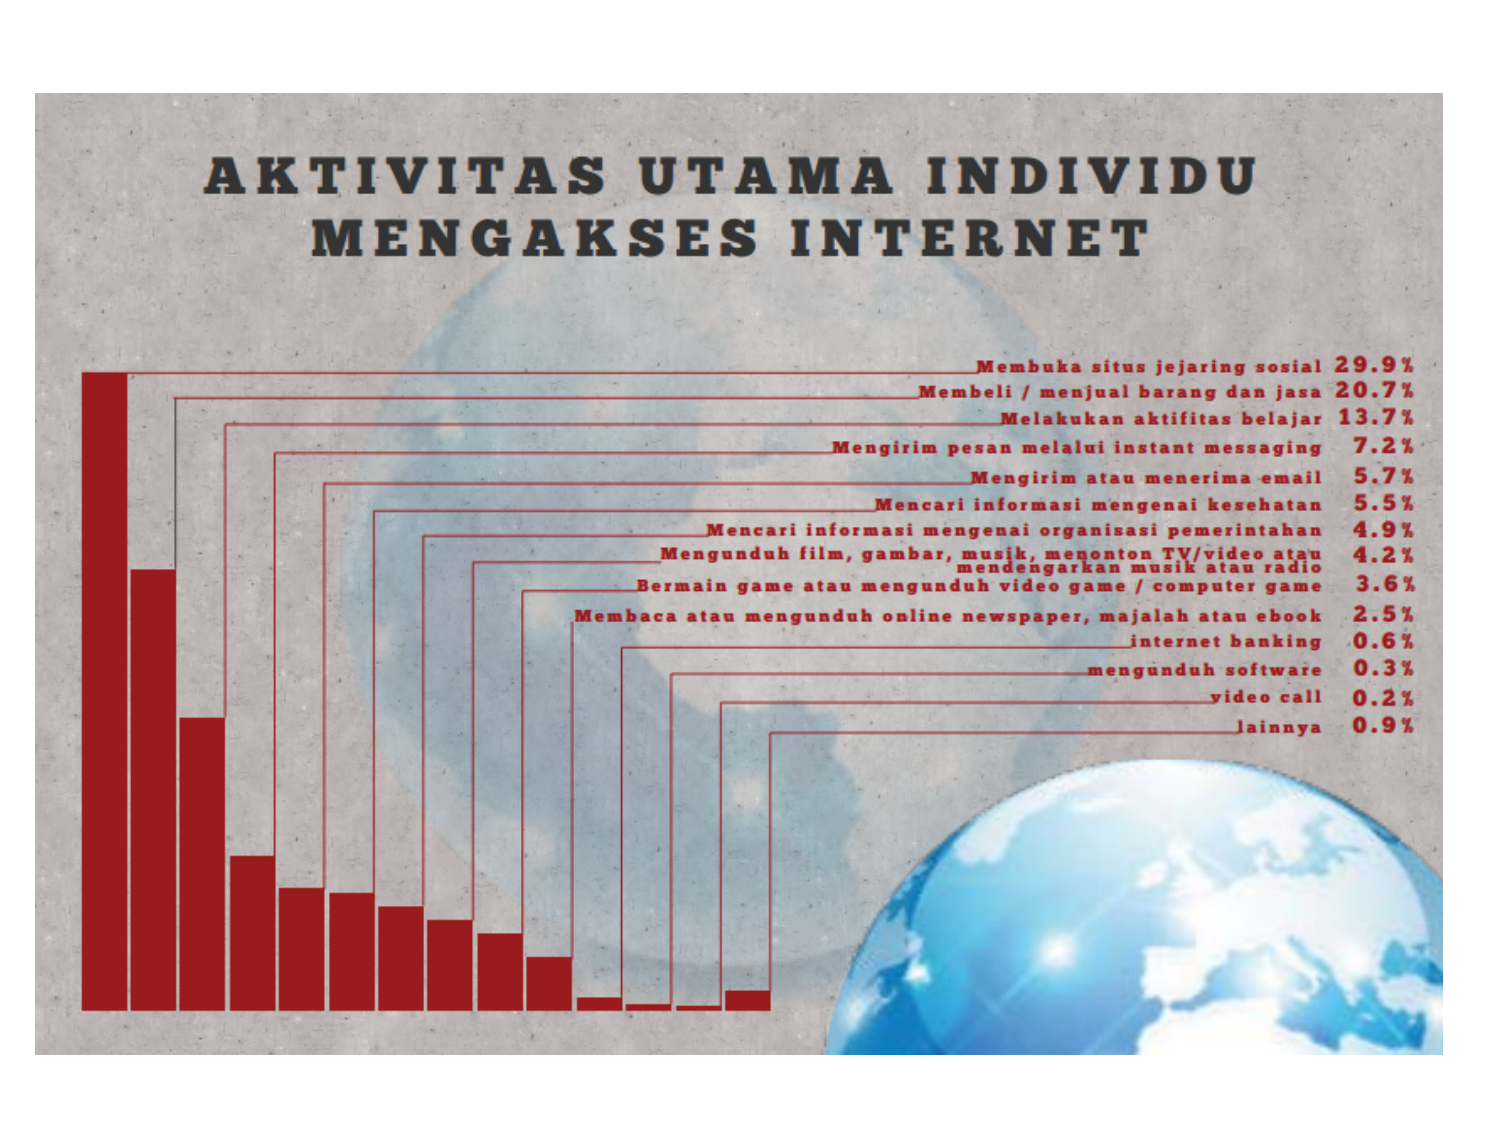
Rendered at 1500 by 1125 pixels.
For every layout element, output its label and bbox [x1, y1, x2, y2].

picture [35, 93, 1443, 1055]
